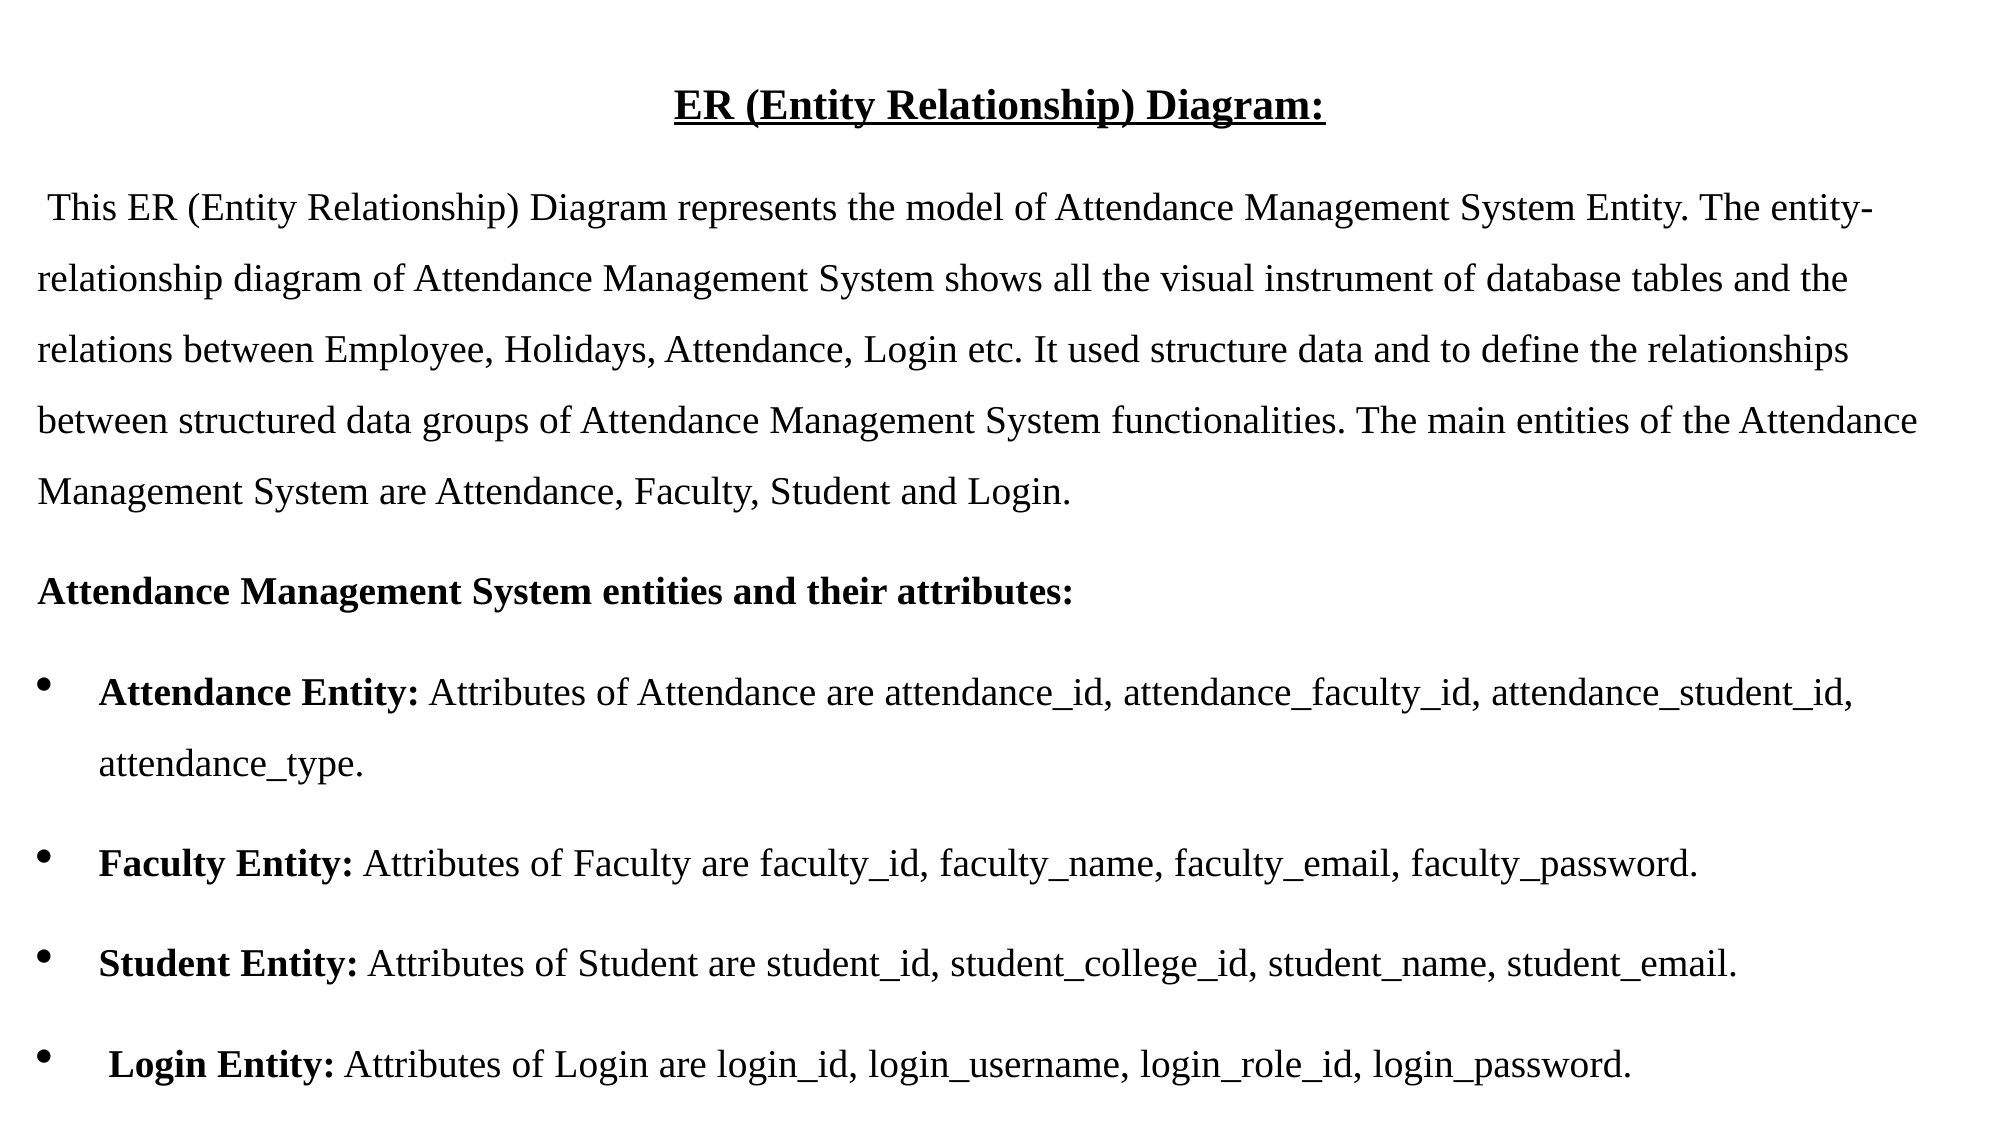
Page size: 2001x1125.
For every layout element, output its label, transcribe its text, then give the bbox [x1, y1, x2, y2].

list [137, 337, 783, 963]
list ER (Entity Relationship) Diagram: This ER (Entity Relationship) Diagram represents the model of Attendance Management System Entity. The entity-relationship diagram of Attendance Management System shows all the visual instrument of database tables and the relations between Employee, Holidays, Attendance, Login etc. It used structure data and to define the relationships between structured data groups of Attendance Management System functionalities. The main entities of the Attendance Management System are Attendance, Faculty, Student and Login. Attendance Management System entities and their attributes: Attendance Entity: Attributes of Attendance are attendance_id, attendance_faculty_id, attendance_student_id, attendance_type. Faculty Entity: Attributes of Faculty are faculty_id, faculty_name, faculty_email, faculty_password. Student Entity: Attributes of Student are student_id, student_college_id, student_name, student_email. Login Entity: Attributes of Login are login_id, login_username, login_role_id, login_password. [22, 42, 1978, 1106]
